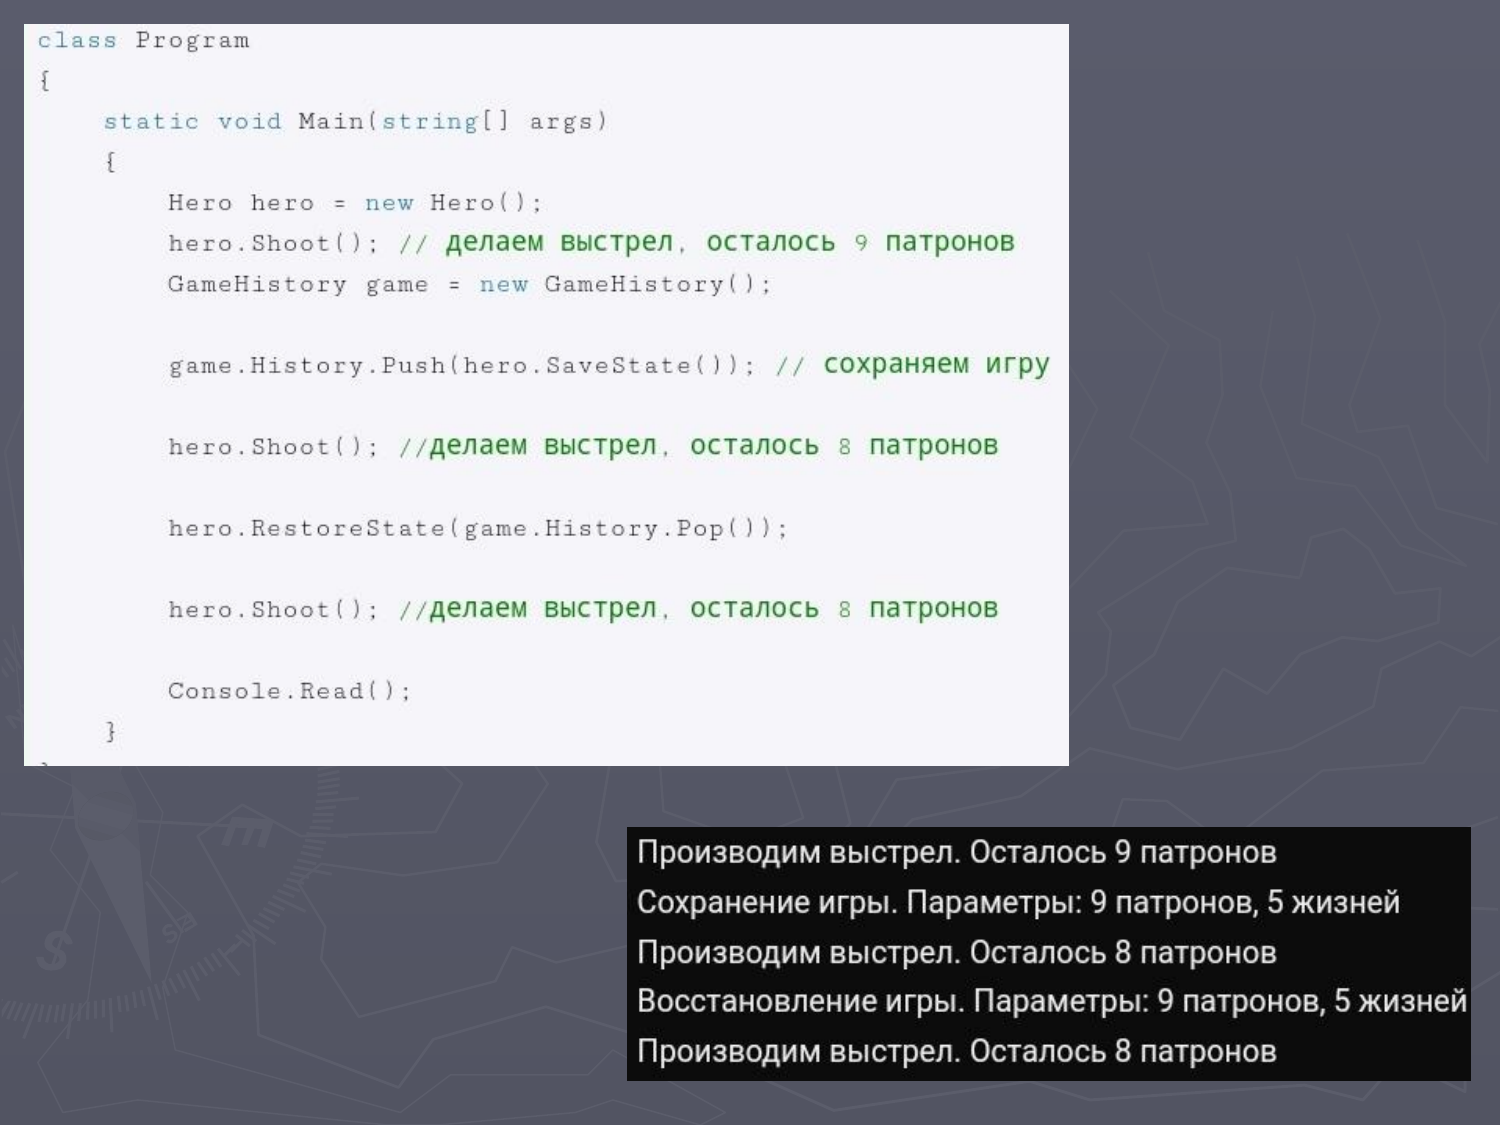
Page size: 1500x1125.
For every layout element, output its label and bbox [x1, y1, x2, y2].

picture [627, 826, 1471, 1081]
picture [24, 24, 1069, 766]
